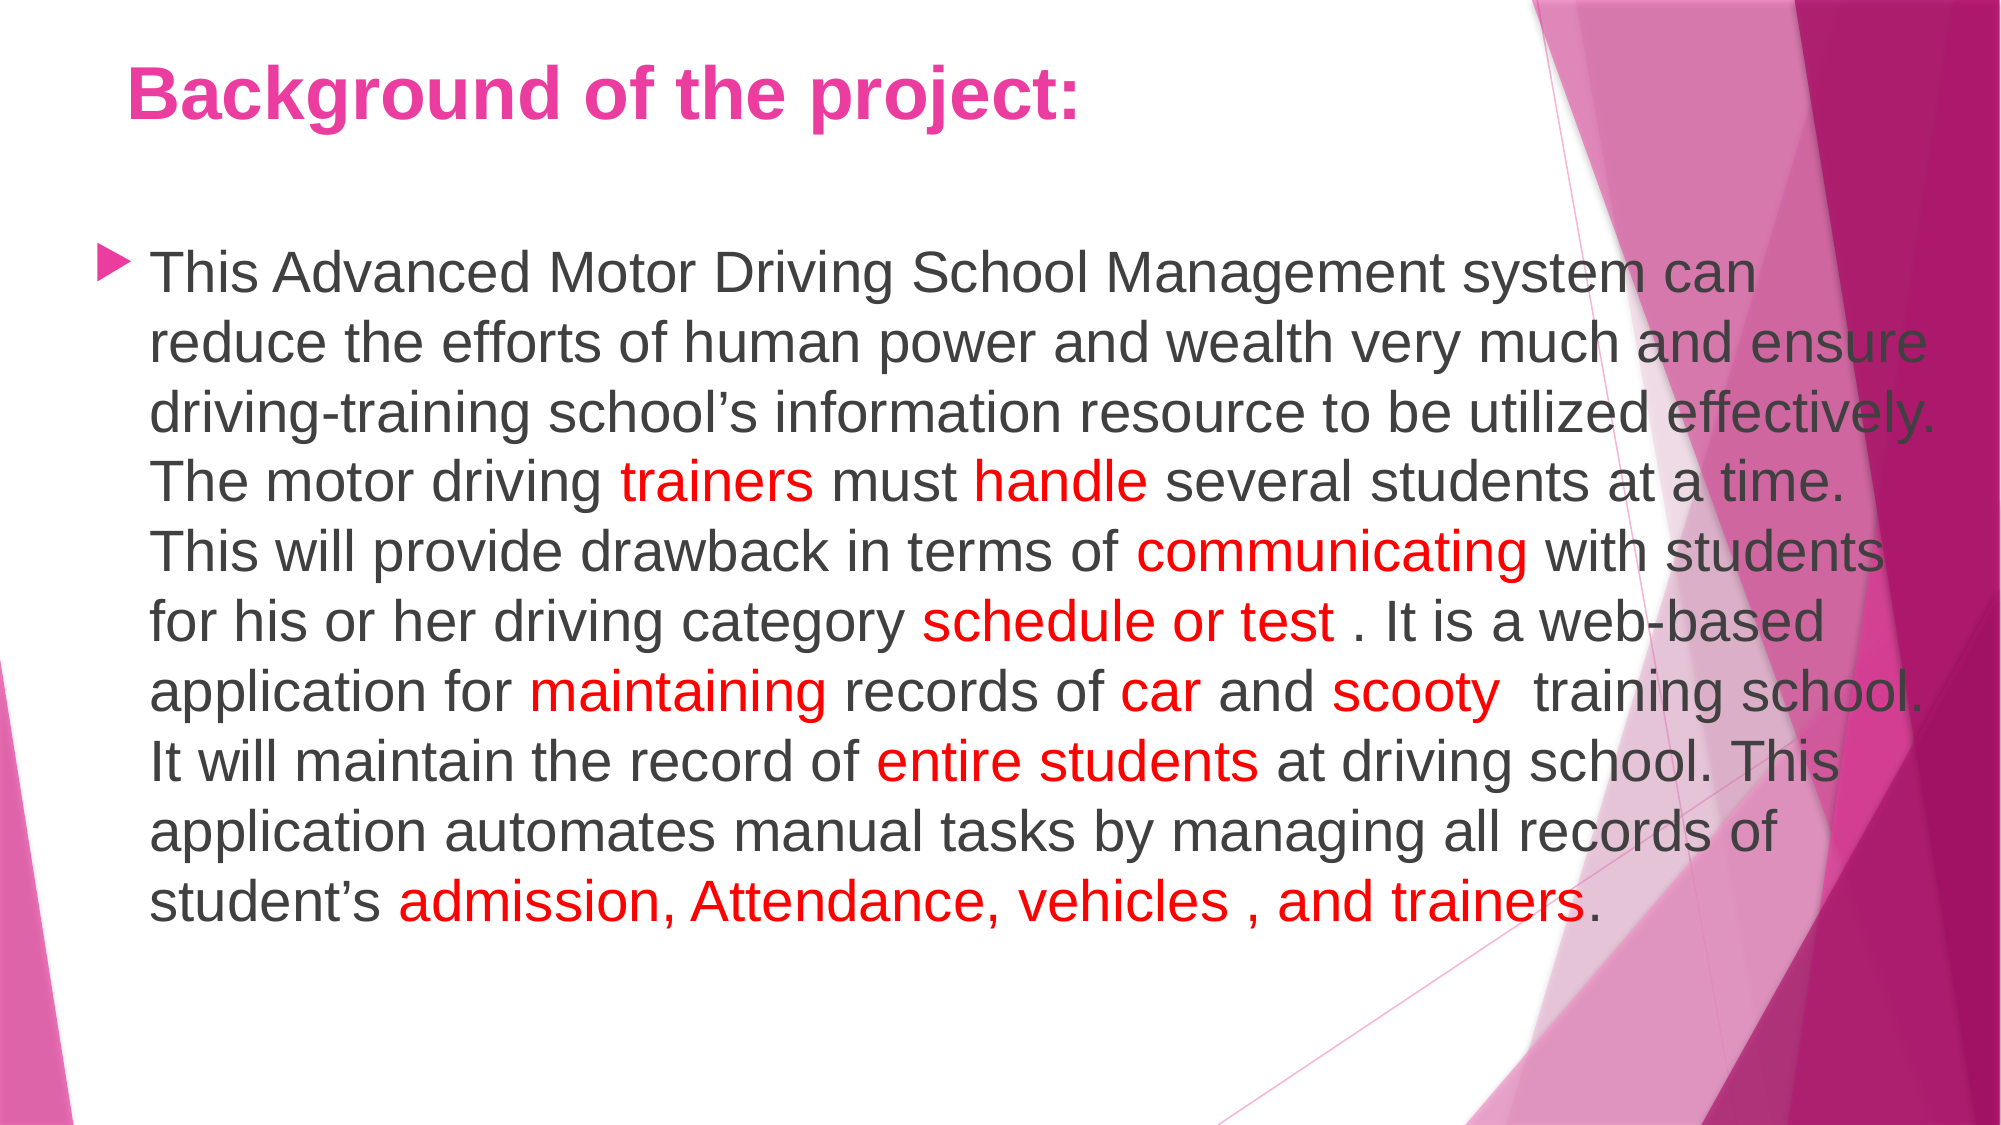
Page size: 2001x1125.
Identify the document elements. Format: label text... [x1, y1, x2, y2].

title Background of the project: [111, 36, 1522, 226]
list This Advanced Motor Driving School Management system can reduce the efforts of human power and wealth very much and ensure driving-training school’s information resource to be utilized effectively. The motor driving trainers must handle several students at a time. This will provide drawback in terms of communicating with students for his or her driving category schedule or test . It is a web-based application for maintaining records of car and scooty training school. It will maintain the record of entire students at driving school. This application automates manual tasks by managing all records of student’s admission, Attendance, vehicles , and trainers. [78, 226, 1960, 1089]
